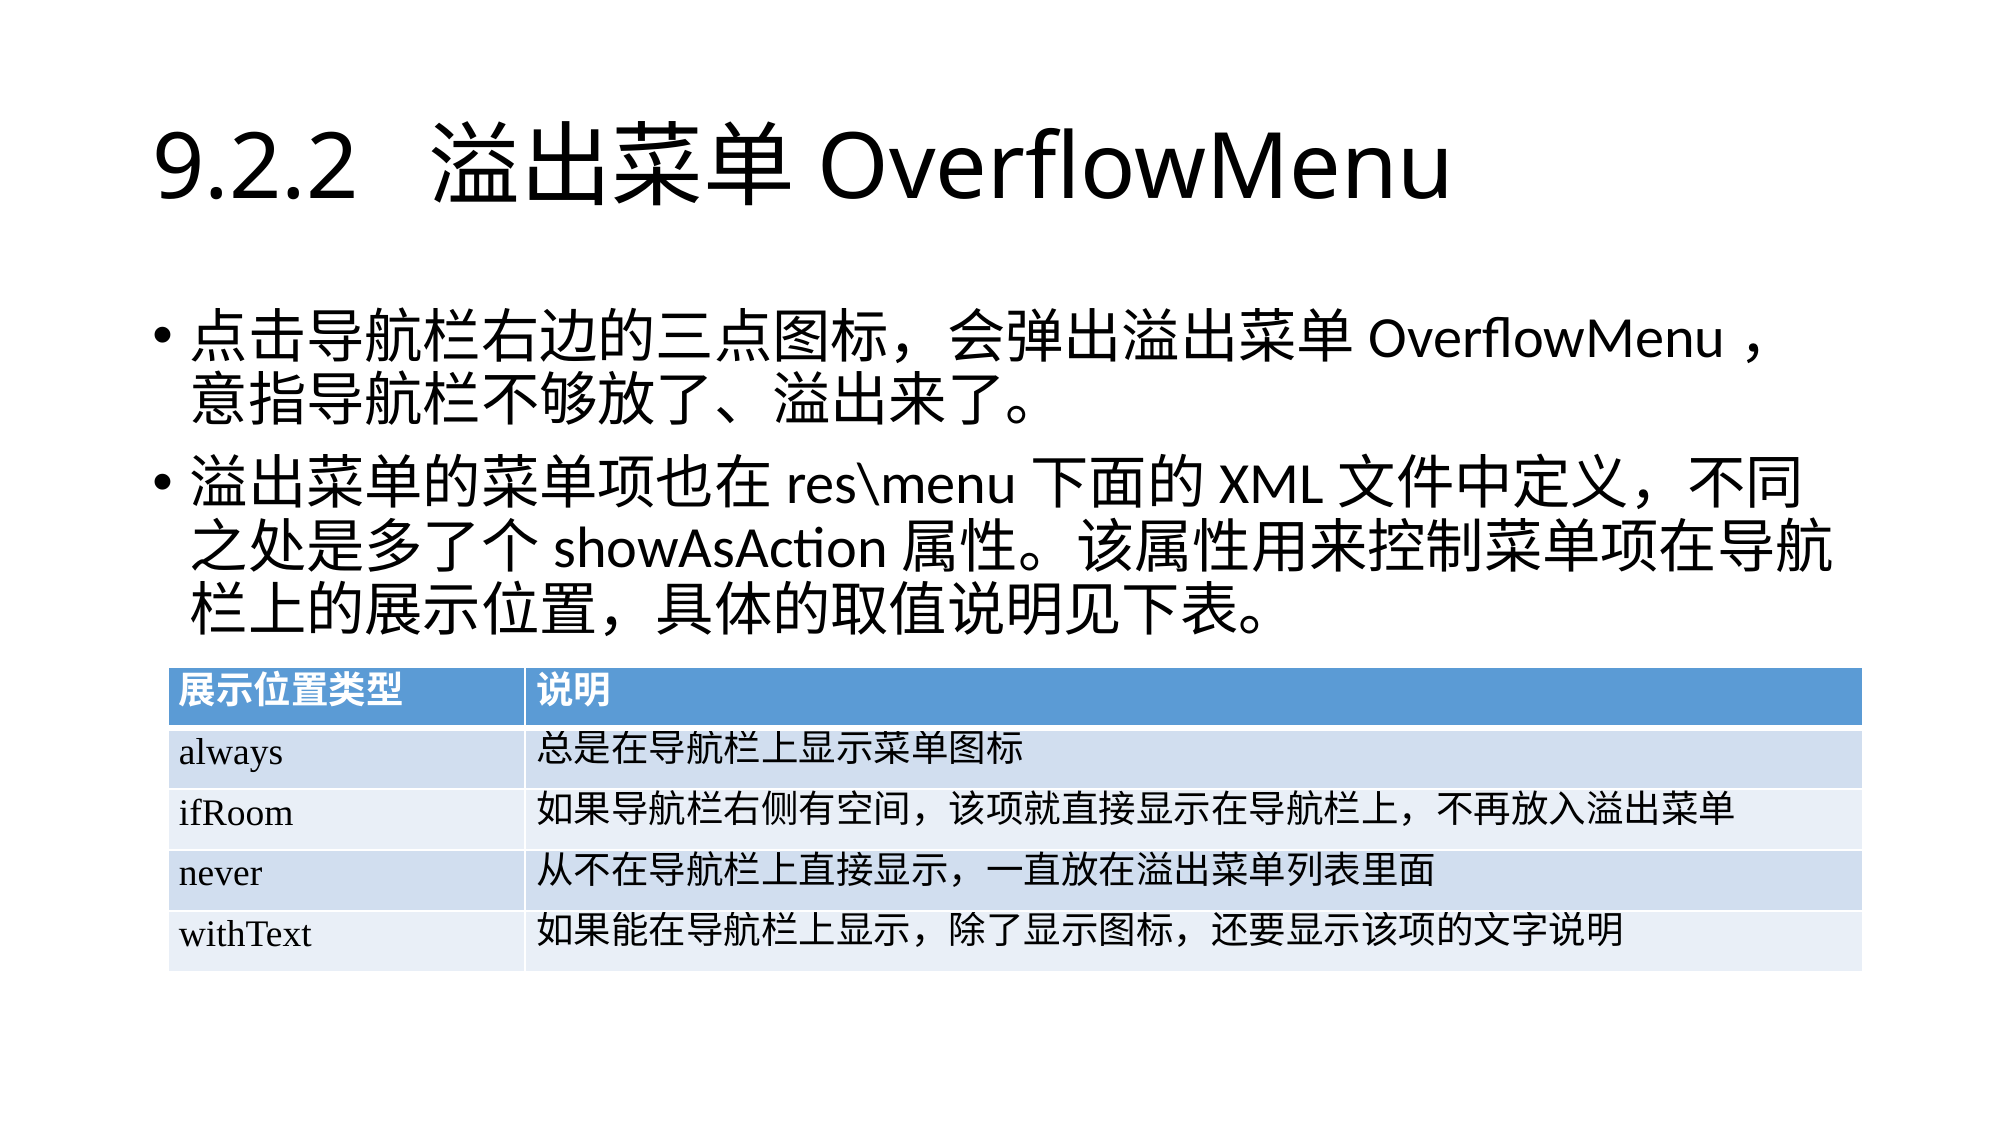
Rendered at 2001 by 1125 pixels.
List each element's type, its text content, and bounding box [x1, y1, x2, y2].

table_cell withText [169, 912, 524, 971]
table_cell ifRoom [169, 790, 524, 849]
list 点击导航栏右边的三点图标，会弹出溢出菜单OverflowMenu，意指导航栏不够放了、溢出来了。 溢出菜单的菜单项也在res\menu下面的XML文件中定义，不同之处是多了个showAsAction属性。该属性用来控制菜单项在导航栏上的展示位置，具体的取值说明见下表。 [137, 299, 1863, 1014]
table_cell 总是在导航栏上显示菜单图标 [526, 731, 1862, 788]
table_header 说明 [526, 668, 1862, 725]
table_header 展示位置类型 [169, 668, 524, 725]
table_cell never [169, 851, 524, 910]
table_cell 如果能在导航栏上显示，除了显示图标，还要显示该项的文字说明 [526, 912, 1862, 971]
title 9.2.2 溢出菜单OverflowMenu [137, 59, 1863, 278]
table_cell always [169, 731, 524, 788]
table_cell 从不在导航栏上直接显示，一直放在溢出菜单列表里面 [526, 851, 1862, 910]
table_cell 如果导航栏右侧有空间，该项就直接显示在导航栏上，不再放入溢出菜单 [526, 790, 1862, 849]
